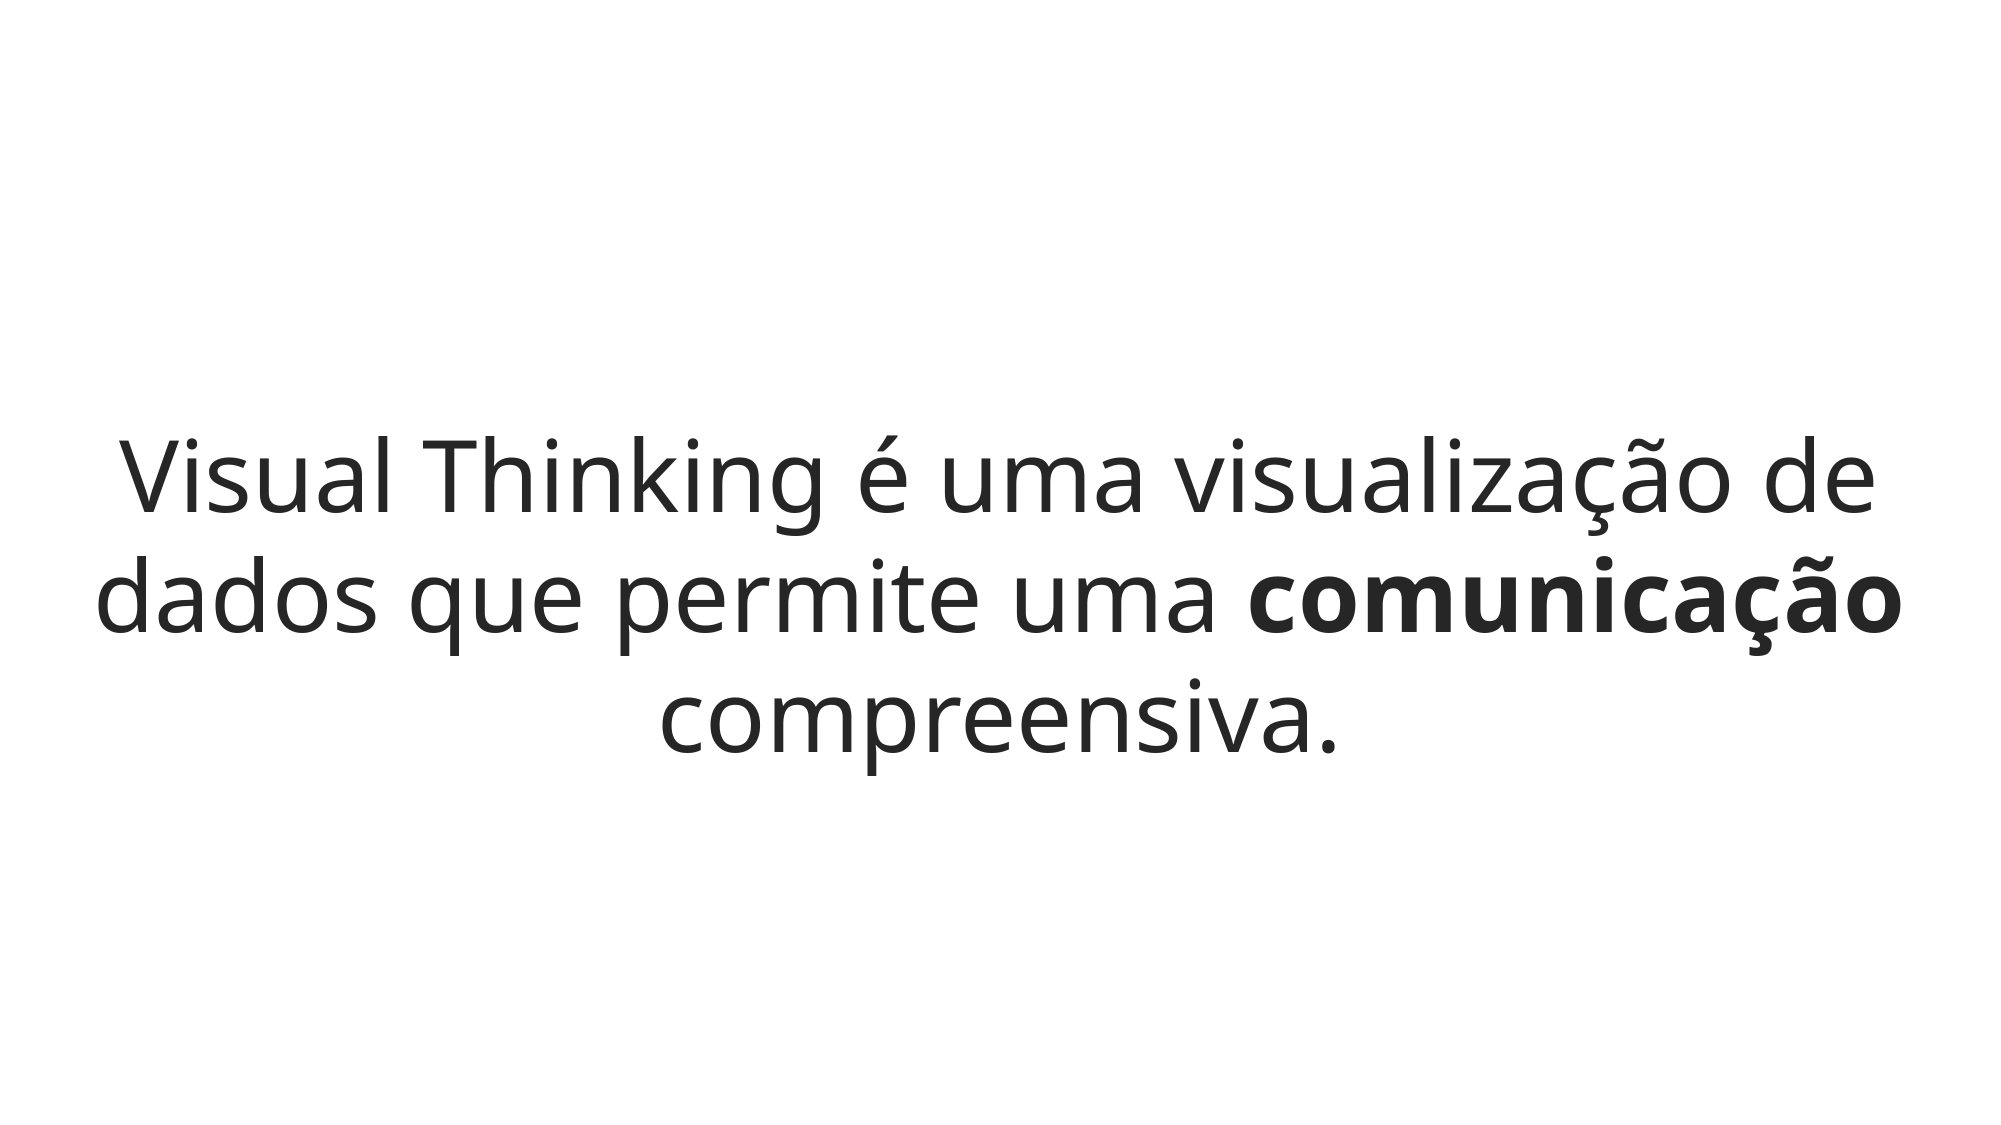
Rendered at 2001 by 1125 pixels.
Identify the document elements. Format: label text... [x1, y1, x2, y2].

list Visual Thinking é uma visualização de dados que permite uma comunicação compreensiva. [4, 404, 1996, 914]
